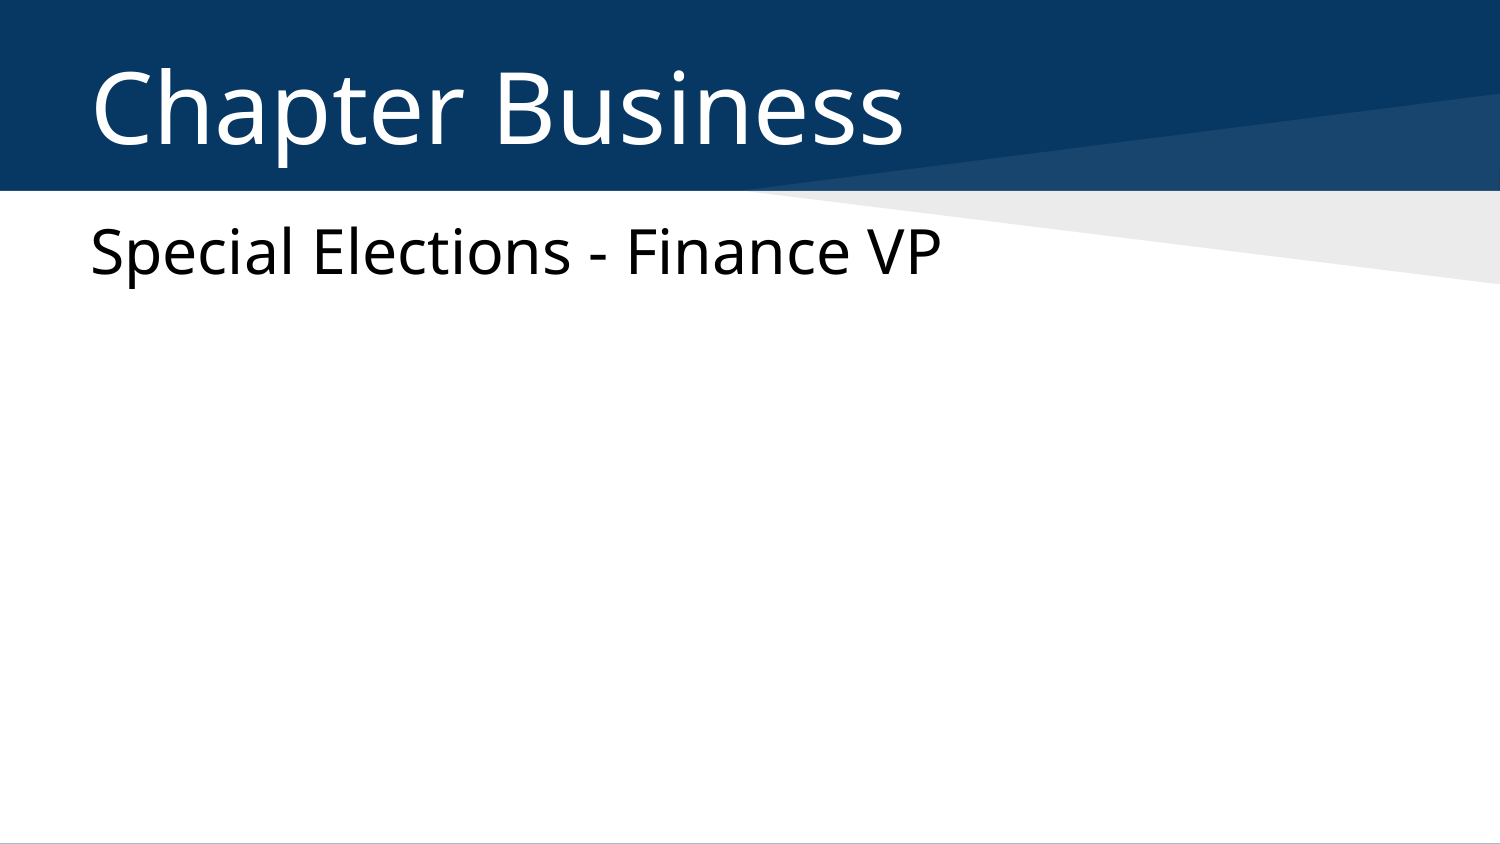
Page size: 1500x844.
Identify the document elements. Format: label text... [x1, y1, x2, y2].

title Chapter Business [75, 33, 1425, 175]
list Special Elections - Finance VP [75, 196, 1425, 808]
